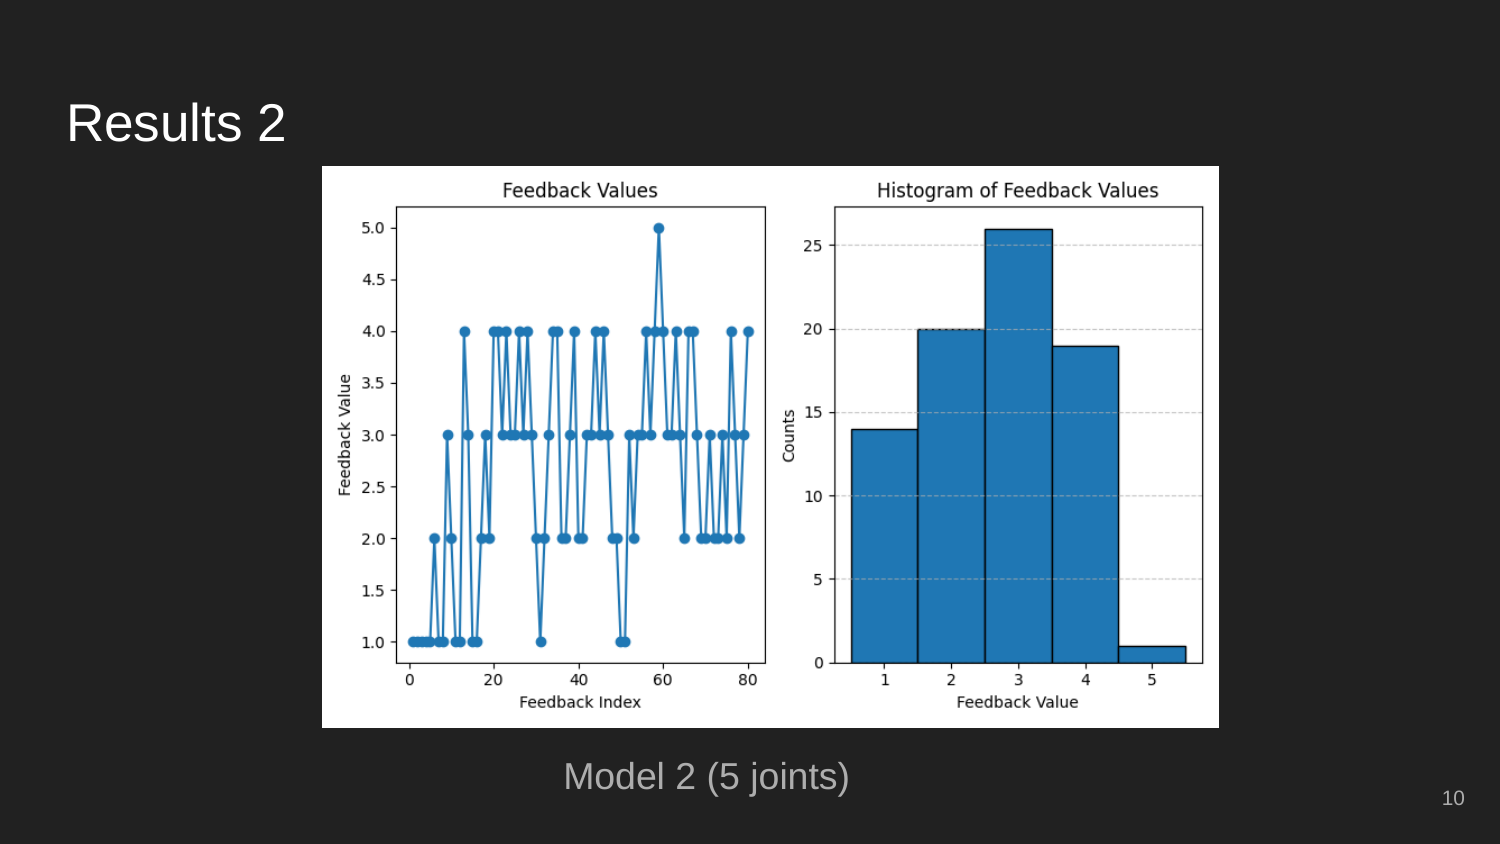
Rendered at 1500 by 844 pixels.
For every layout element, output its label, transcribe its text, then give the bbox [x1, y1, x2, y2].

title Results 2 [51, 72, 1449, 167]
slide_number ‹#› [1389, 764, 1480, 830]
text_box Model 2 (5 joints) [548, 736, 877, 812]
picture [321, 166, 1219, 728]
